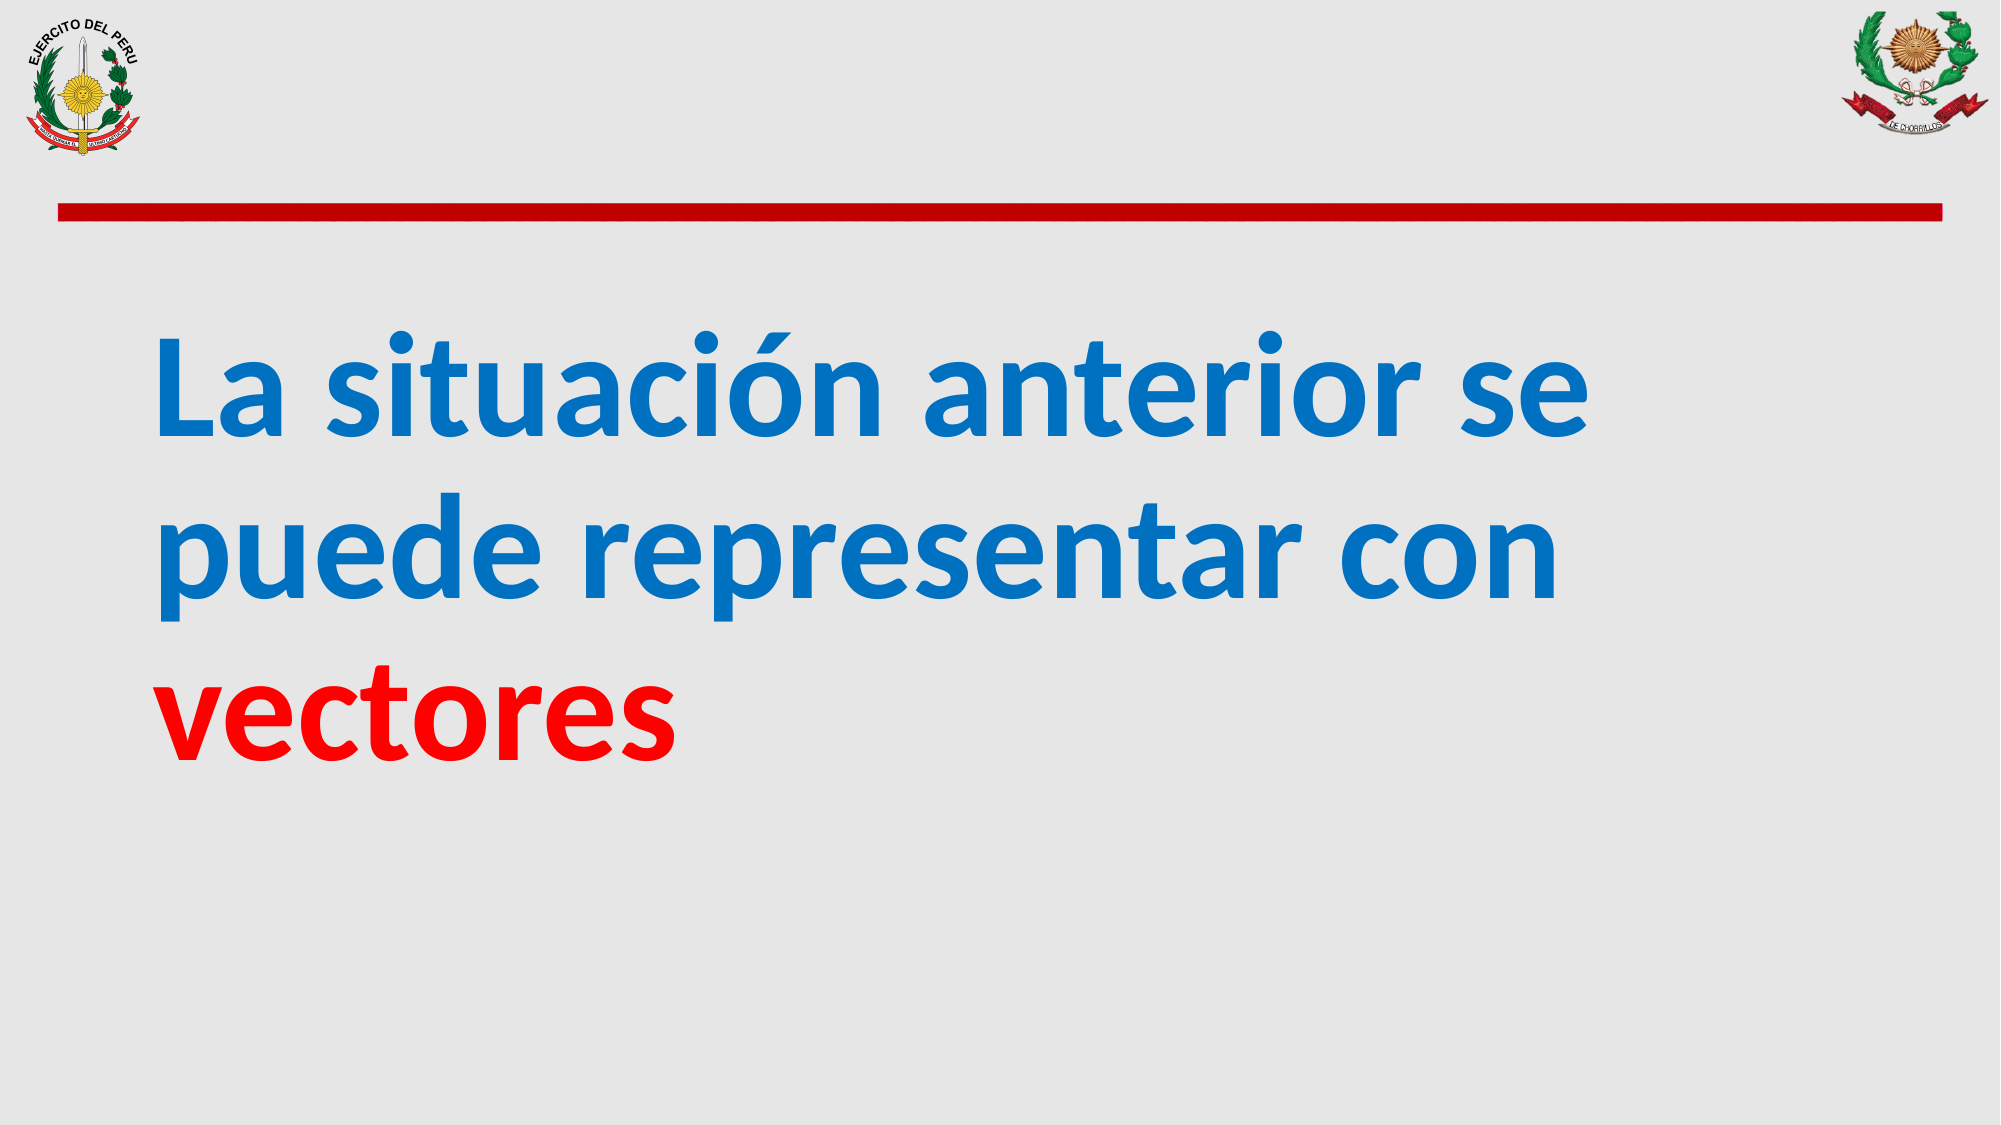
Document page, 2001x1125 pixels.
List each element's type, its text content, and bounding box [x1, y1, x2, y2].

list La situación anterior se puede representar con vectores [137, 299, 1863, 1014]
picture [1822, 0, 1999, 146]
picture [26, 19, 140, 156]
